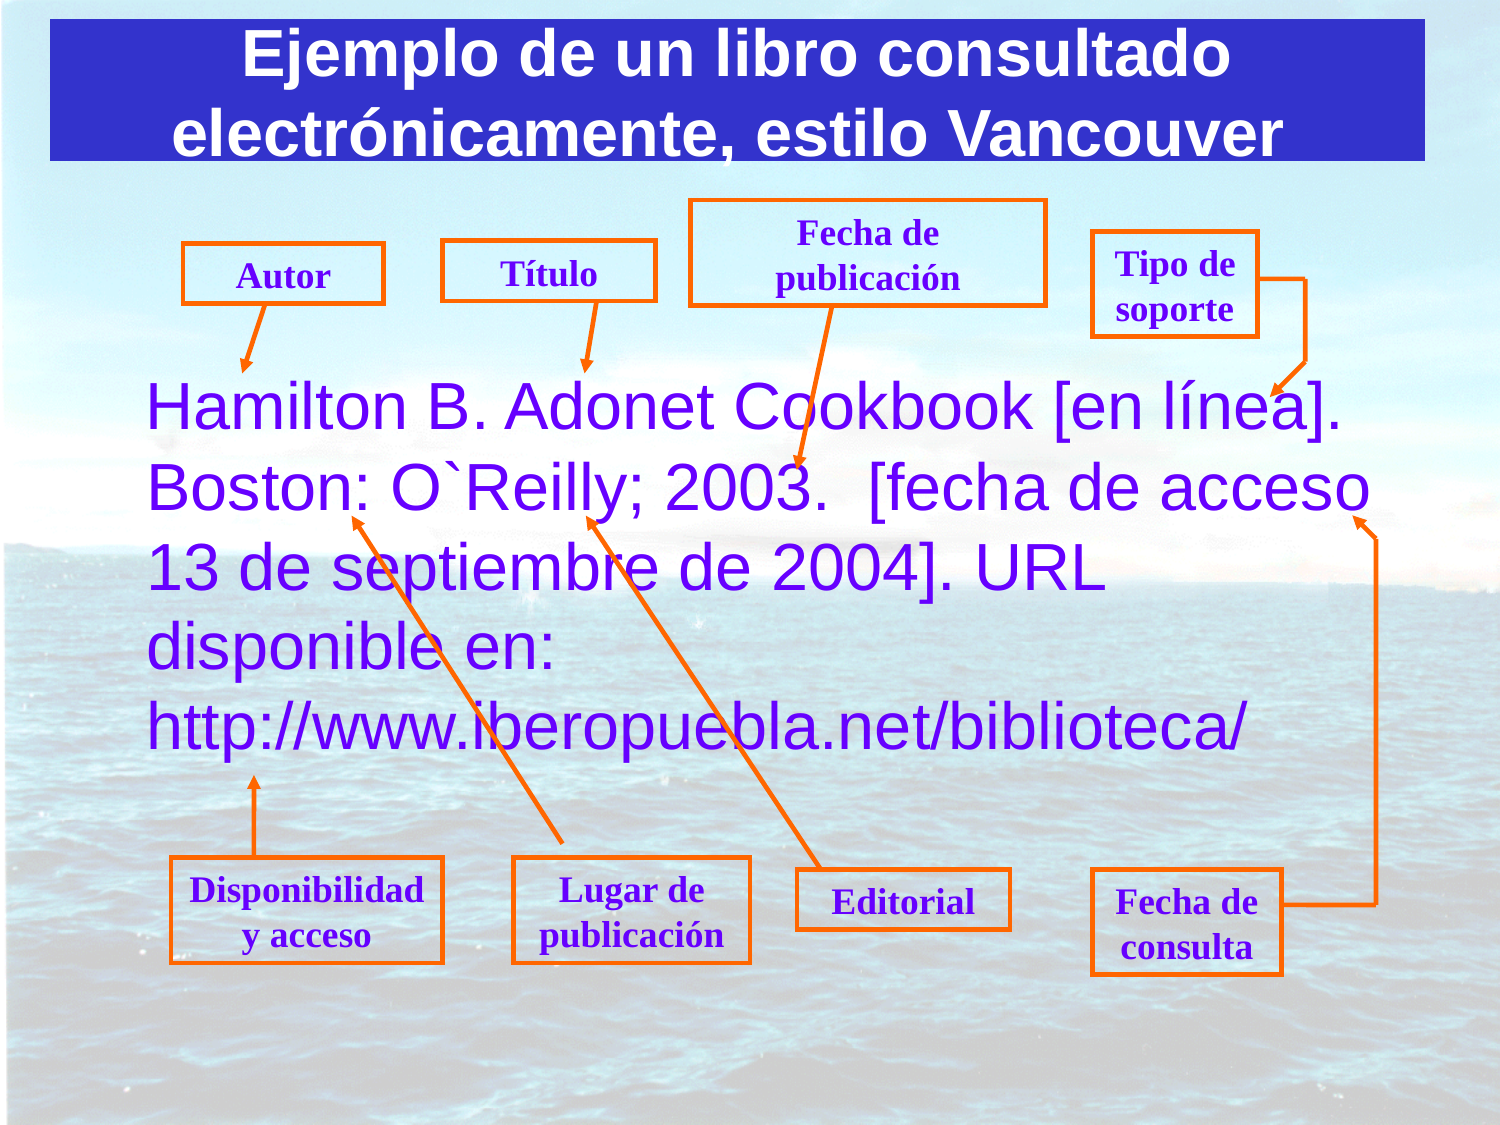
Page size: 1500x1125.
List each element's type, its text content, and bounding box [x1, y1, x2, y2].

text_box [585, 515, 821, 870]
title Ejemplo de un libro consultado electrónicamente, estilo Vancouver [50, 19, 1425, 161]
text_box Título [442, 240, 656, 302]
text_box [247, 774, 261, 858]
text_box [1269, 361, 1306, 398]
text_box Autor [183, 243, 384, 304]
text_box [1352, 515, 1377, 539]
text_box [580, 302, 597, 374]
text_box Tipo de soporte [1092, 231, 1258, 337]
text_box Fecha de consulta [1092, 869, 1282, 975]
picture [0, 0, 1500, 1125]
text_box [240, 302, 266, 374]
text_box Fecha de publicación [690, 199, 1046, 306]
text_box Editorial [797, 869, 1010, 930]
text_box [793, 304, 833, 471]
text_box Disponibilidad y acceso [171, 857, 443, 964]
text_box [351, 515, 563, 844]
text_box Lugar de publicación [513, 857, 751, 964]
text_box Hamilton B. Adonet Cookbook [en línea]. Boston: O`Reilly; 2003. [fecha de acceso 13 de septiembre de 2004]. URL disponible en: http://www.iberopuebla.net/biblioteca/ [74, 262, 1425, 1000]
